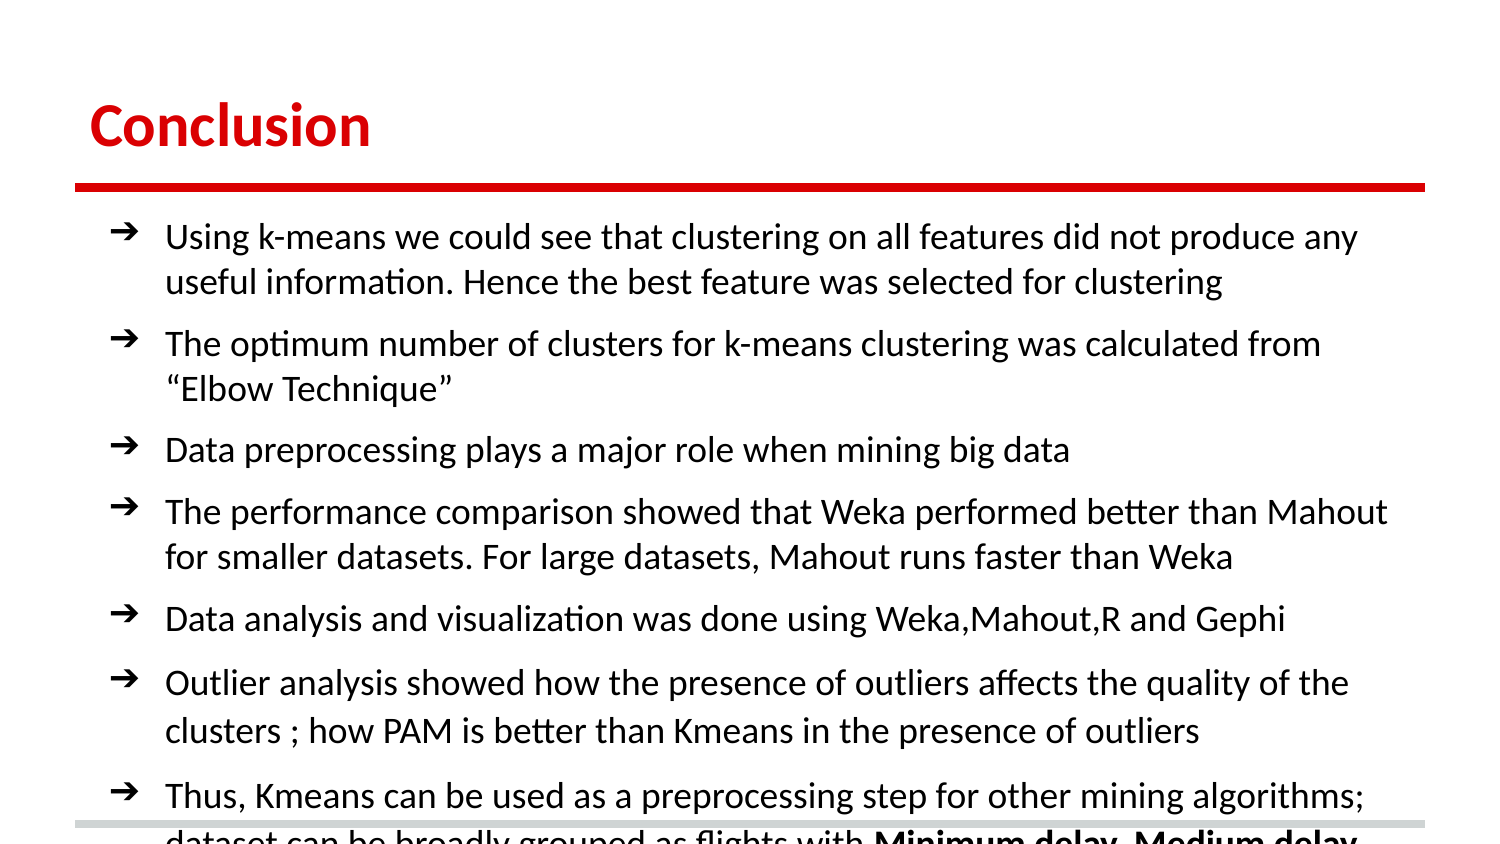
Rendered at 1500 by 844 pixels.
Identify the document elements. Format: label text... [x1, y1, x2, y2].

list Using k-means we could see that clustering on all features did not produce any useful information. Hence the best feature was selected for clustering The optimum number of clusters for k-means clustering was calculated from “Elbow Technique” Data preprocessing plays a major role when mining big data The performance comparison showed that Weka performed better than Mahout for smaller datasets. For large datasets, Mahout runs faster than Weka Data analysis and visualization was done using Weka,Mahout,R and Gephi Outlier analysis showed how the presence of outliers affects the quality of the clusters ; how PAM is better than Kmeans in the presence of outliers Thus, Kmeans can be used as a preprocessing step for other mining algorithms; dataset can be broadly grouped as flights with Minimum delay, Medium delay and High delay using the three clusters found. [75, 196, 1425, 808]
title Conclusion [75, 33, 1425, 175]
